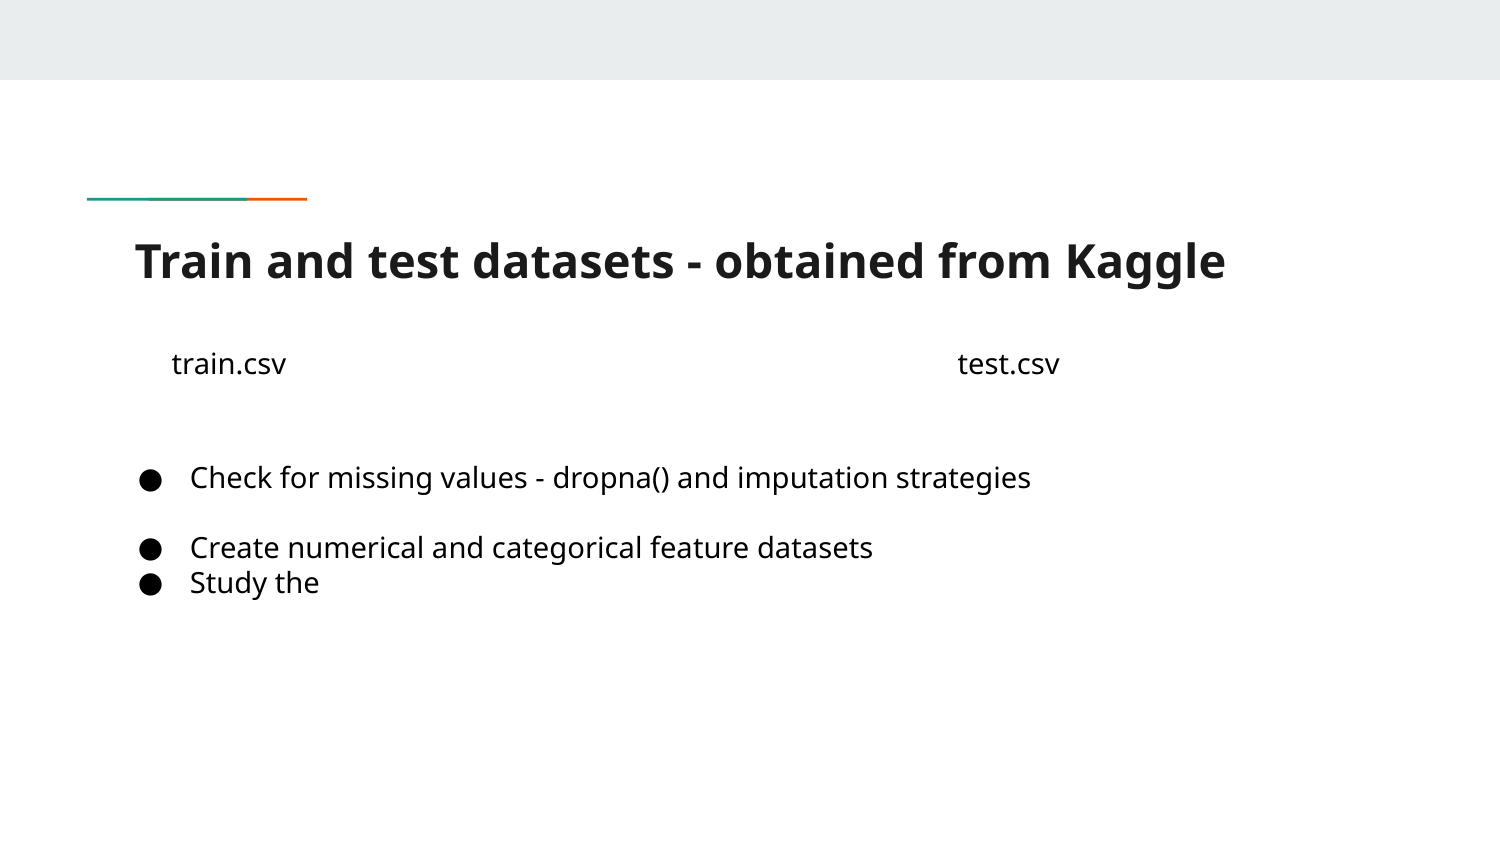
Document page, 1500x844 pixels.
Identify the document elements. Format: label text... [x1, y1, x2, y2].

text_box train.csv [156, 330, 530, 395]
text_box test.csv [942, 330, 1274, 395]
text_box Check for missing values - dropna() and imputation strategies Create numerical and categorical feature datasets Study the [100, 444, 1125, 844]
title Train and test datasets - obtained from Kaggle [119, 216, 1381, 305]
